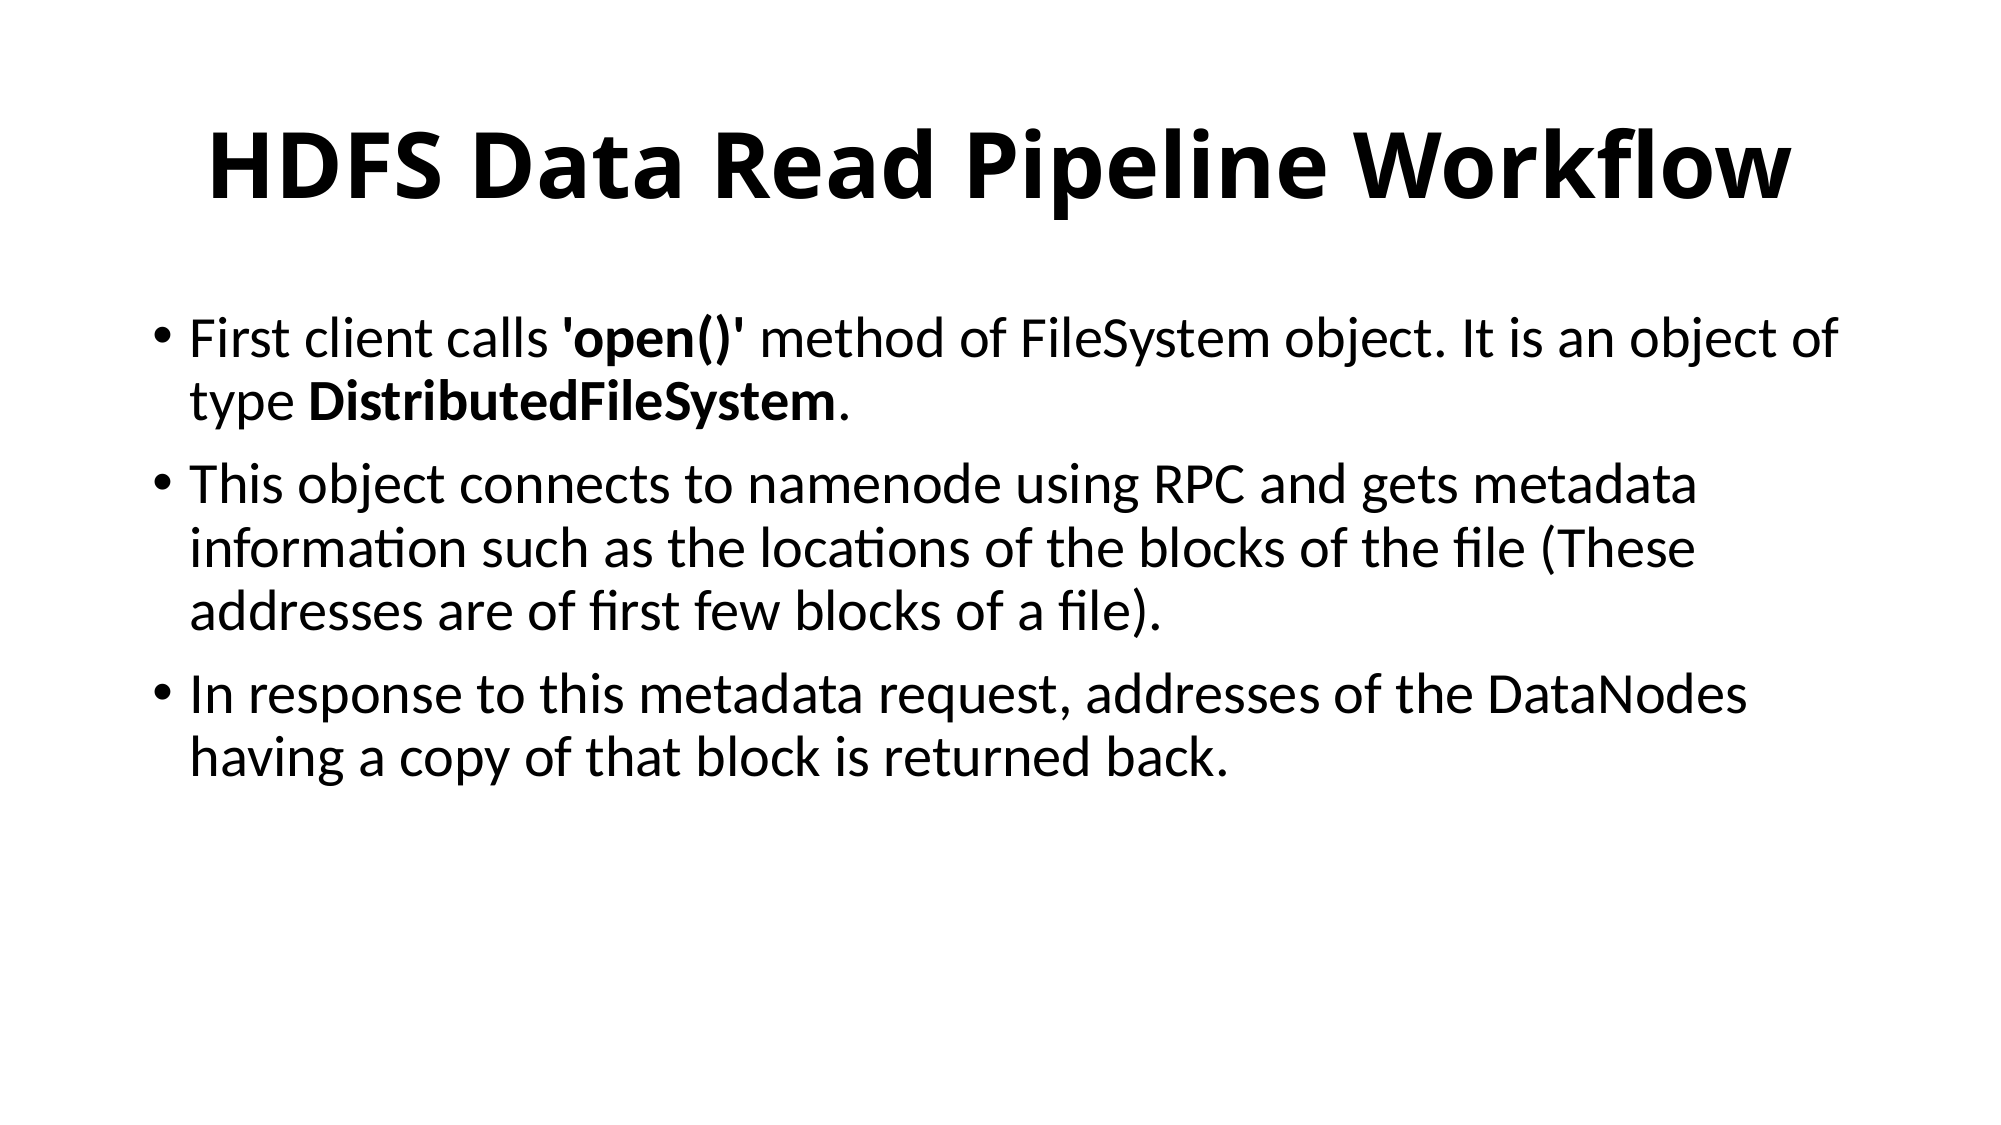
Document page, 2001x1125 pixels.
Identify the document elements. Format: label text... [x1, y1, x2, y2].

title HDFS Data Read Pipeline Workflow [137, 59, 1863, 278]
list First client calls 'open()' method of FileSystem object. It is an object of type DistributedFileSystem. This object connects to namenode using RPC and gets metadata information such as the locations of the blocks of the file (These addresses are of first few blocks of a file). In response to this metadata request, addresses of the DataNodes having a copy of that block is returned back. [137, 299, 1863, 1014]
